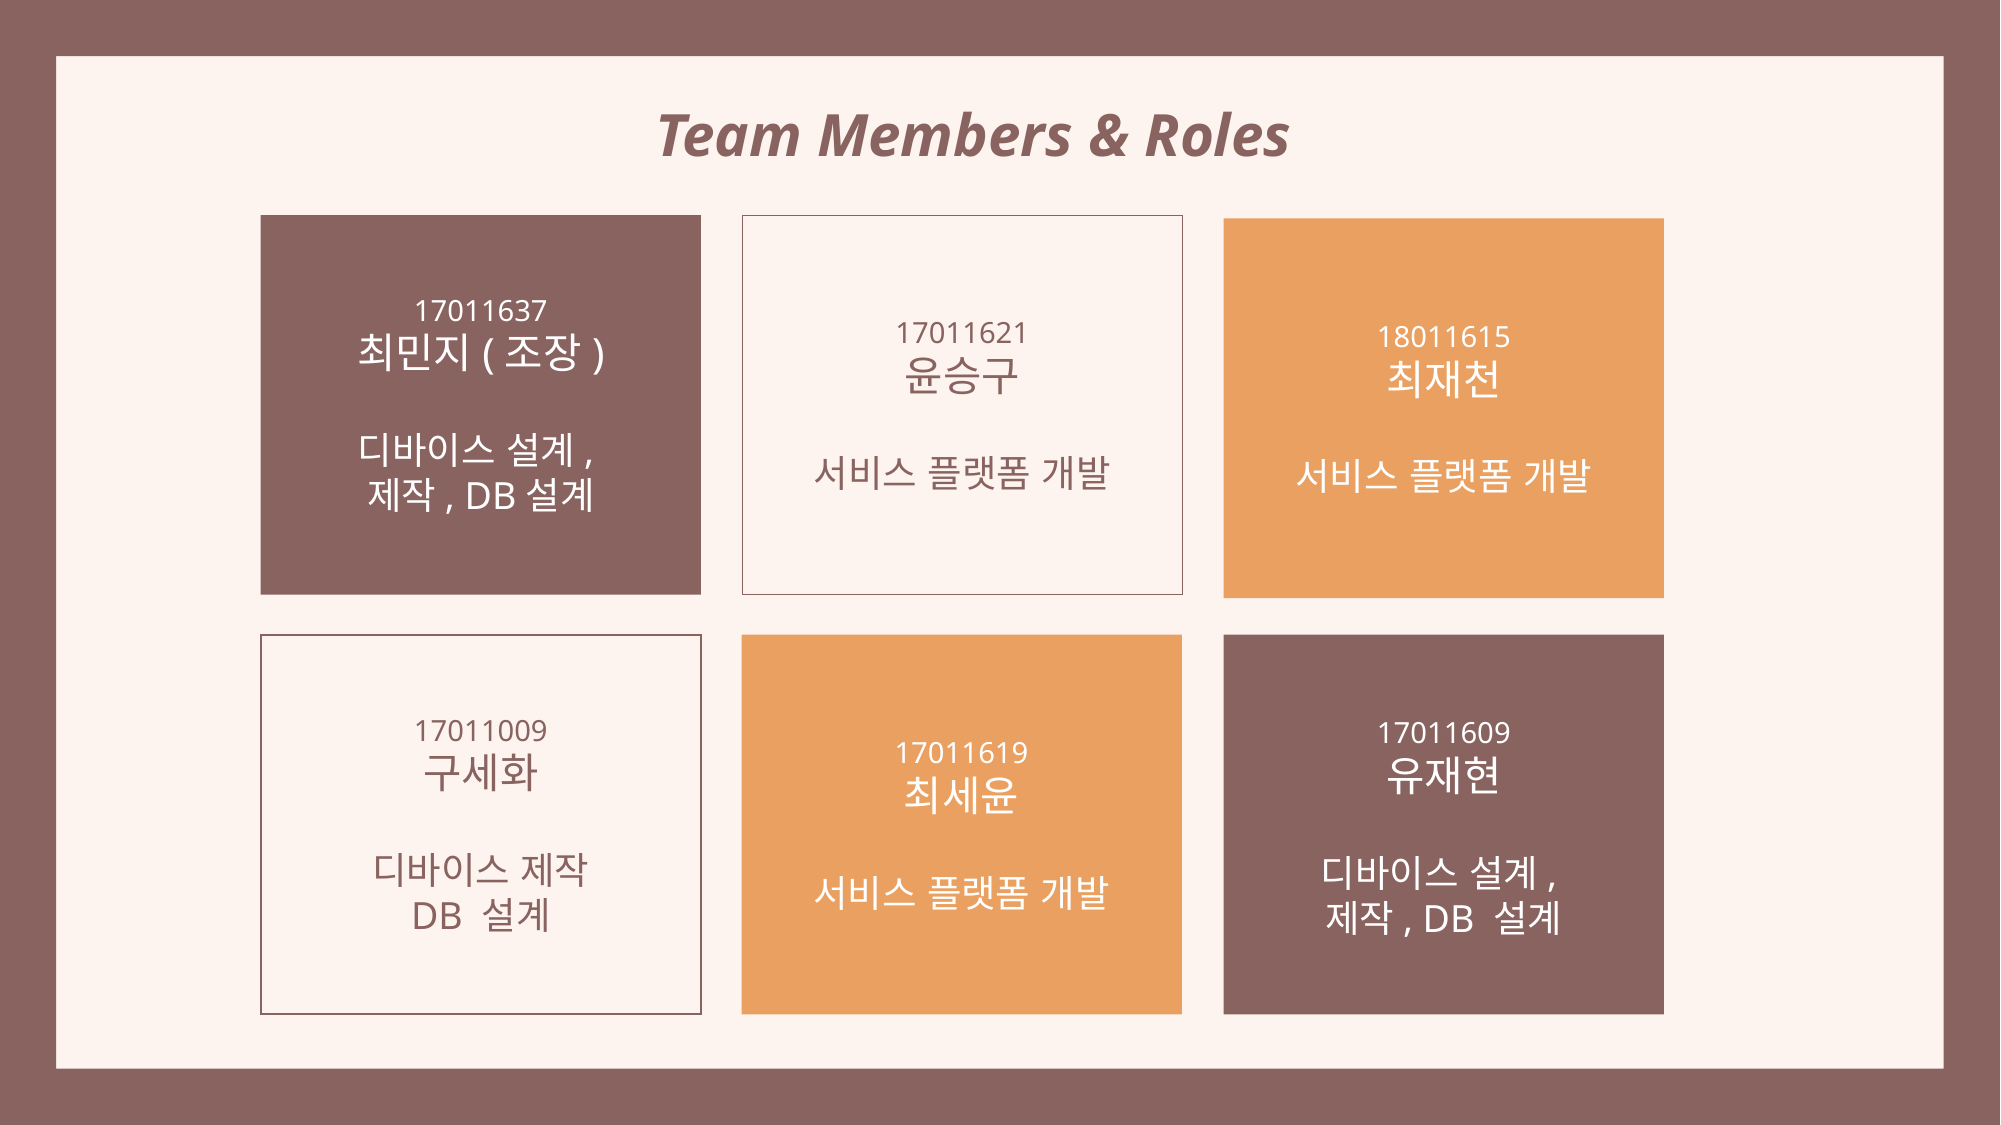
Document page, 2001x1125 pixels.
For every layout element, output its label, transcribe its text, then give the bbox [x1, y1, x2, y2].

text_box 17011009 구세화 디바이스 제작 DB 설계 [260, 634, 702, 1015]
text_box 18011615 최재천 서비스 플랫폼 개발 [1223, 217, 1665, 599]
text_box [0, 0, 2000, 1125]
text_box 17011637 최민지(조장) 디바이스 설계, 제작, DB설계 [260, 214, 702, 596]
text_box Team Members & Roles [535, 55, 1412, 176]
text_box 17011619 최세윤 서비스 플랫폼 개발 [741, 634, 1183, 1015]
text_box 17011621 윤승구 서비스 플랫폼 개발 [741, 214, 1183, 596]
text_box 17011609 유재현 디바이스 설계, 제작, DB 설계 [1223, 634, 1665, 1015]
